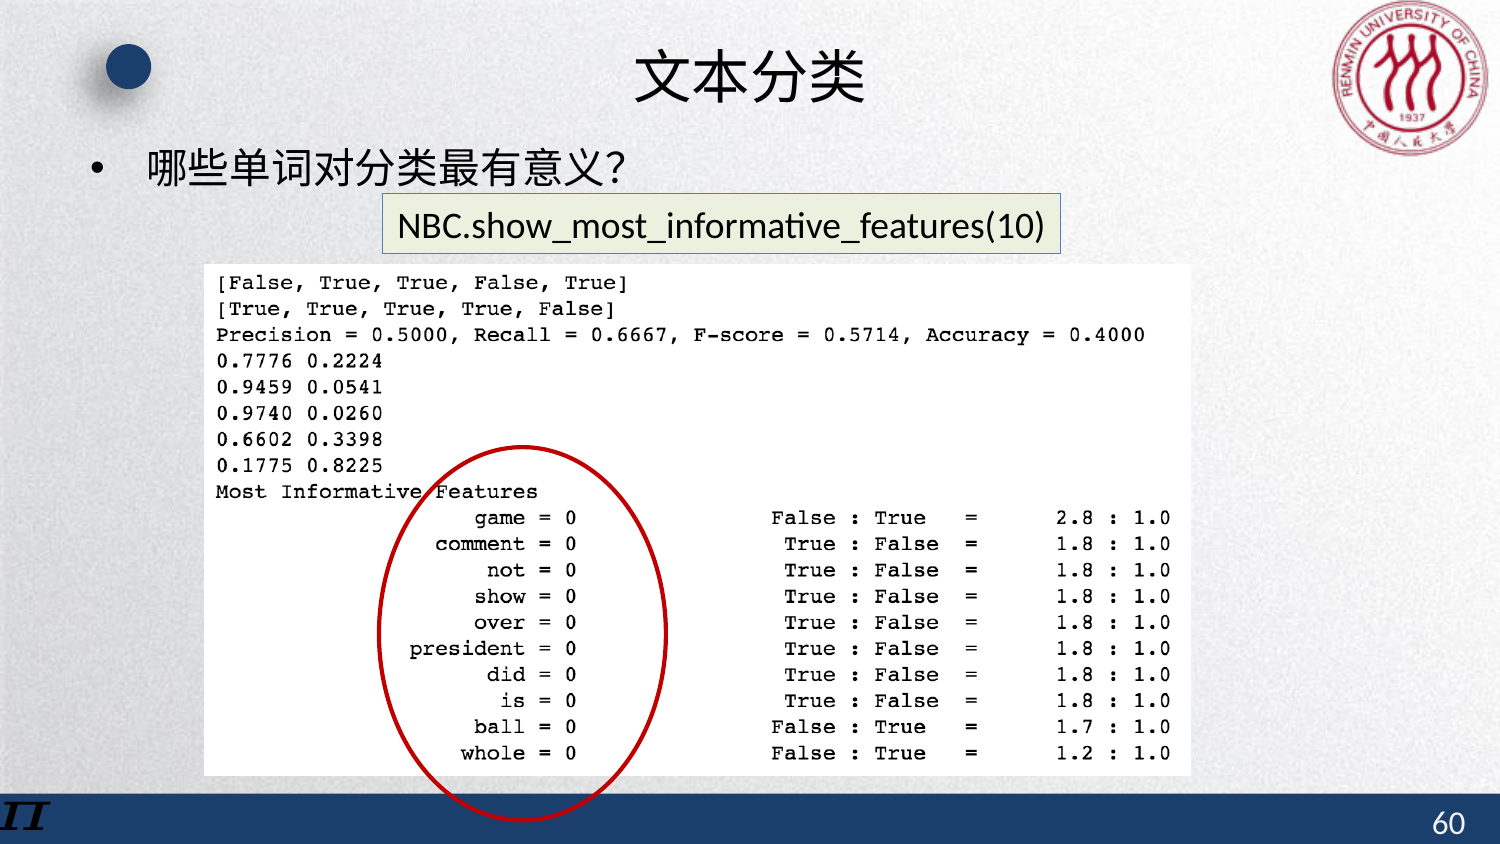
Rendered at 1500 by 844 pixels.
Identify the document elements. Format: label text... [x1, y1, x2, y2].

list 哪些单词对分类最有意义？ [75, 134, 1425, 781]
text_box [435, 785, 610, 823]
text_box NBC.show_most_informative_features(10) [382, 193, 1061, 254]
picture [204, 264, 1191, 776]
picture [0, 0, 1500, 793]
title 文本分类 [75, 33, 1425, 116]
